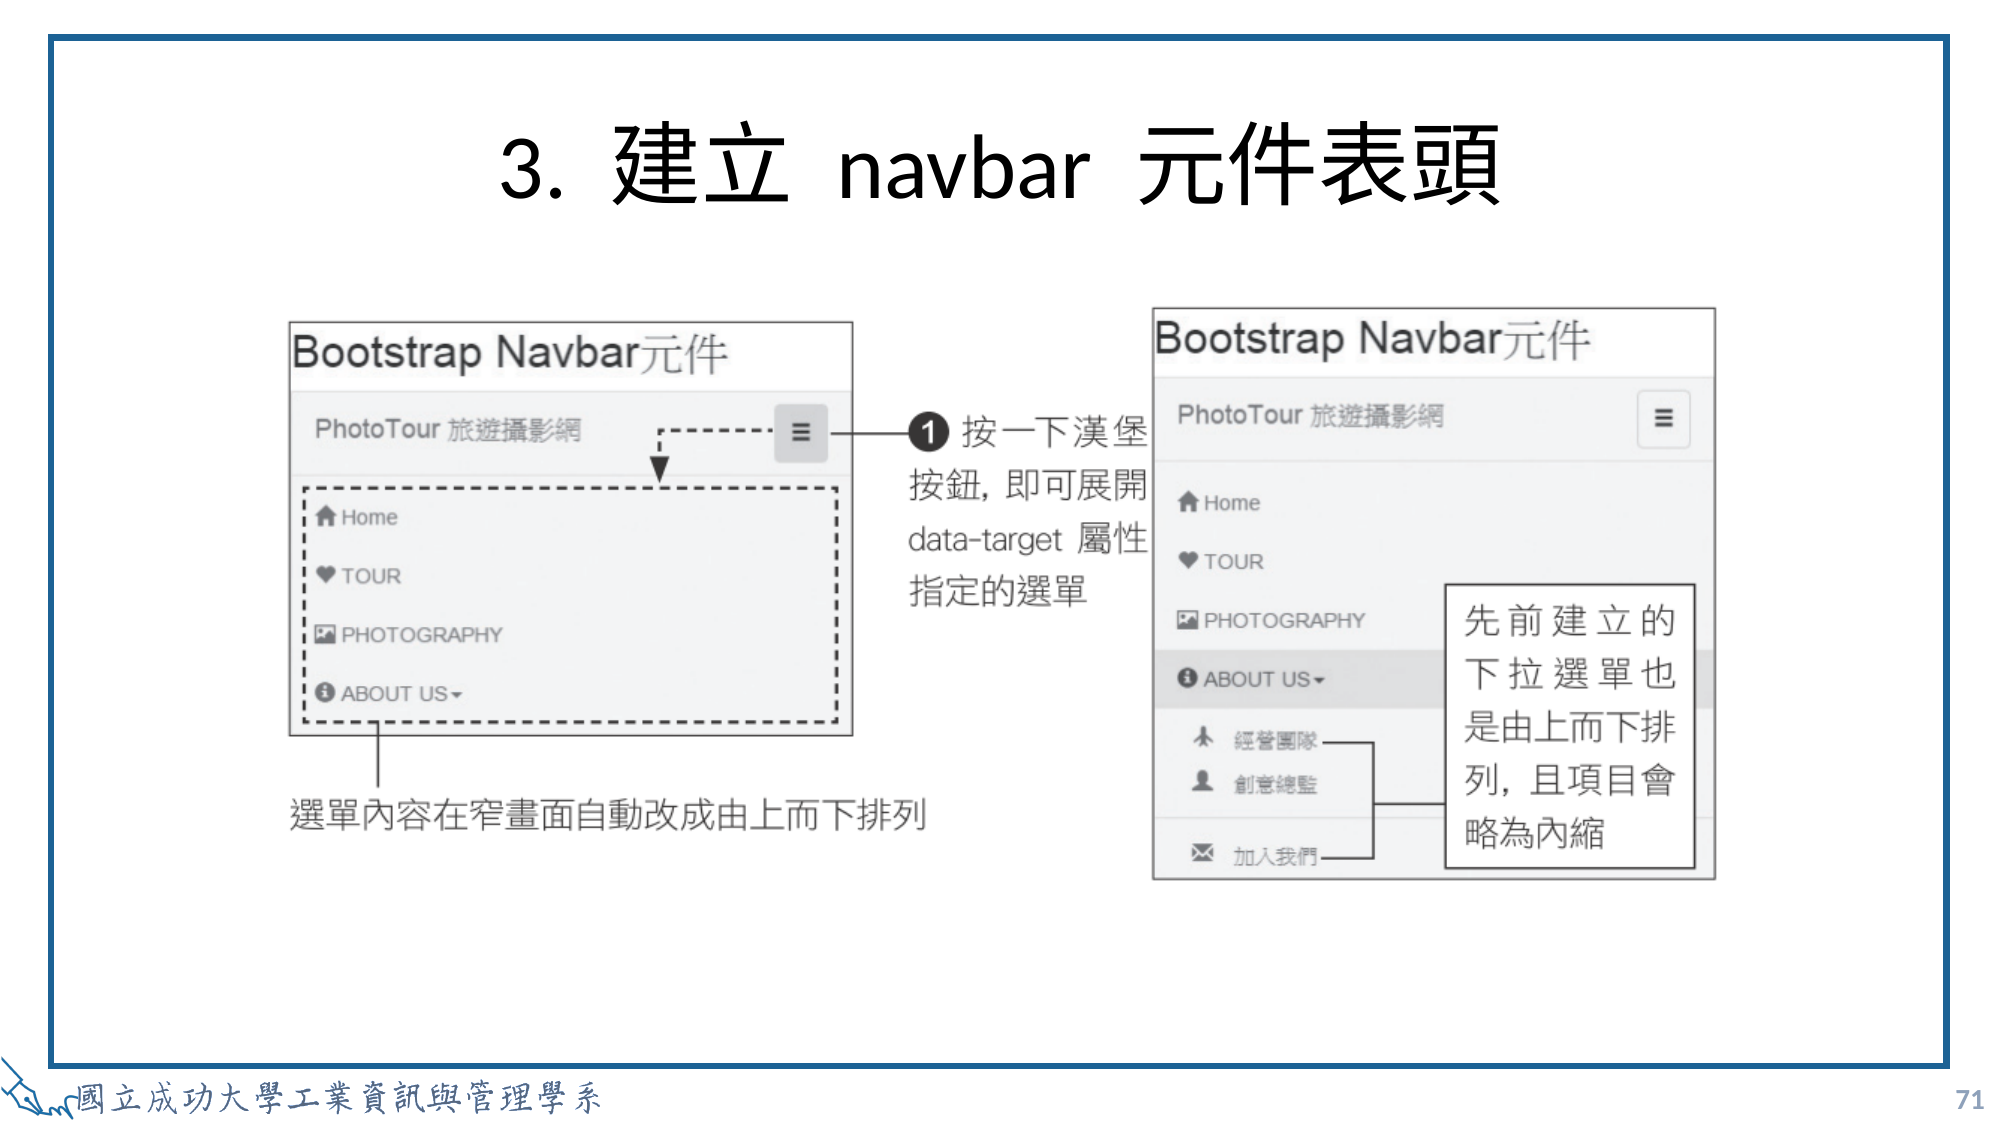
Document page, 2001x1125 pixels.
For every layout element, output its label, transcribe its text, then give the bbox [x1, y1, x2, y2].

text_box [279, 302, 1721, 885]
title 3. 建立 navbar 元件表頭 [137, 59, 1863, 278]
picture [0, 1049, 80, 1125]
slide_number 71 [1550, 1067, 2000, 1125]
